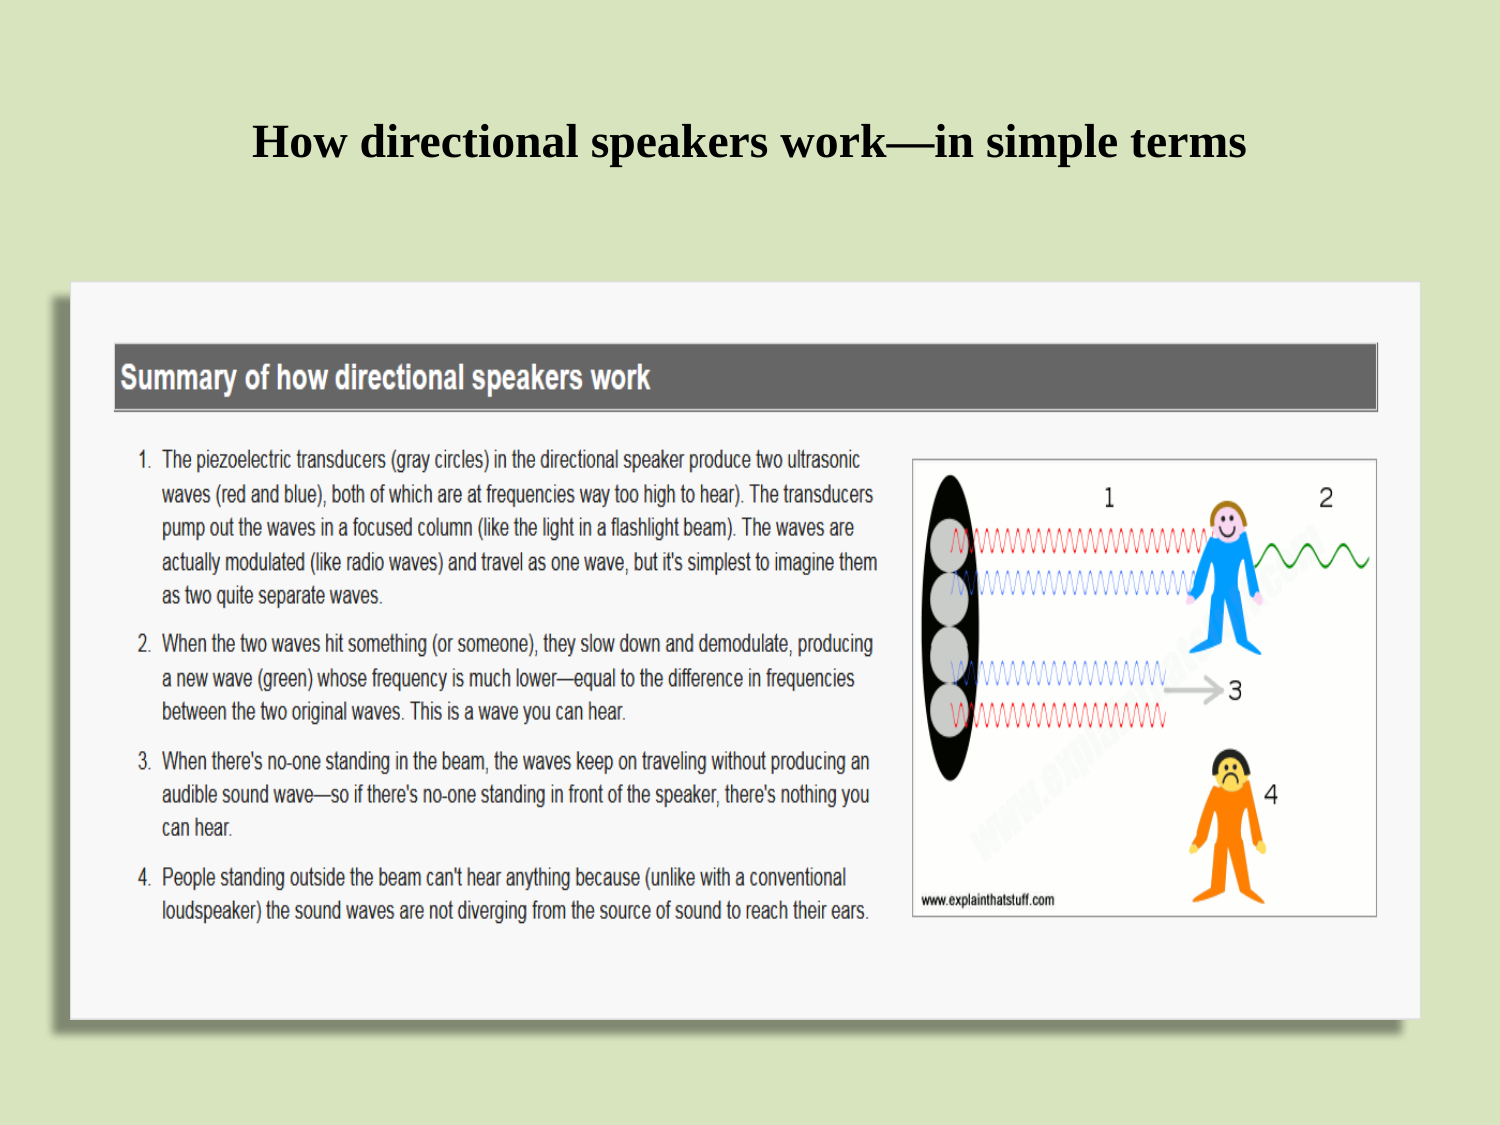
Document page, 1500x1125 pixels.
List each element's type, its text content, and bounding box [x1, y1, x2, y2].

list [70, 280, 1421, 1020]
title How directional speakers work—in simple terms [75, 45, 1425, 233]
